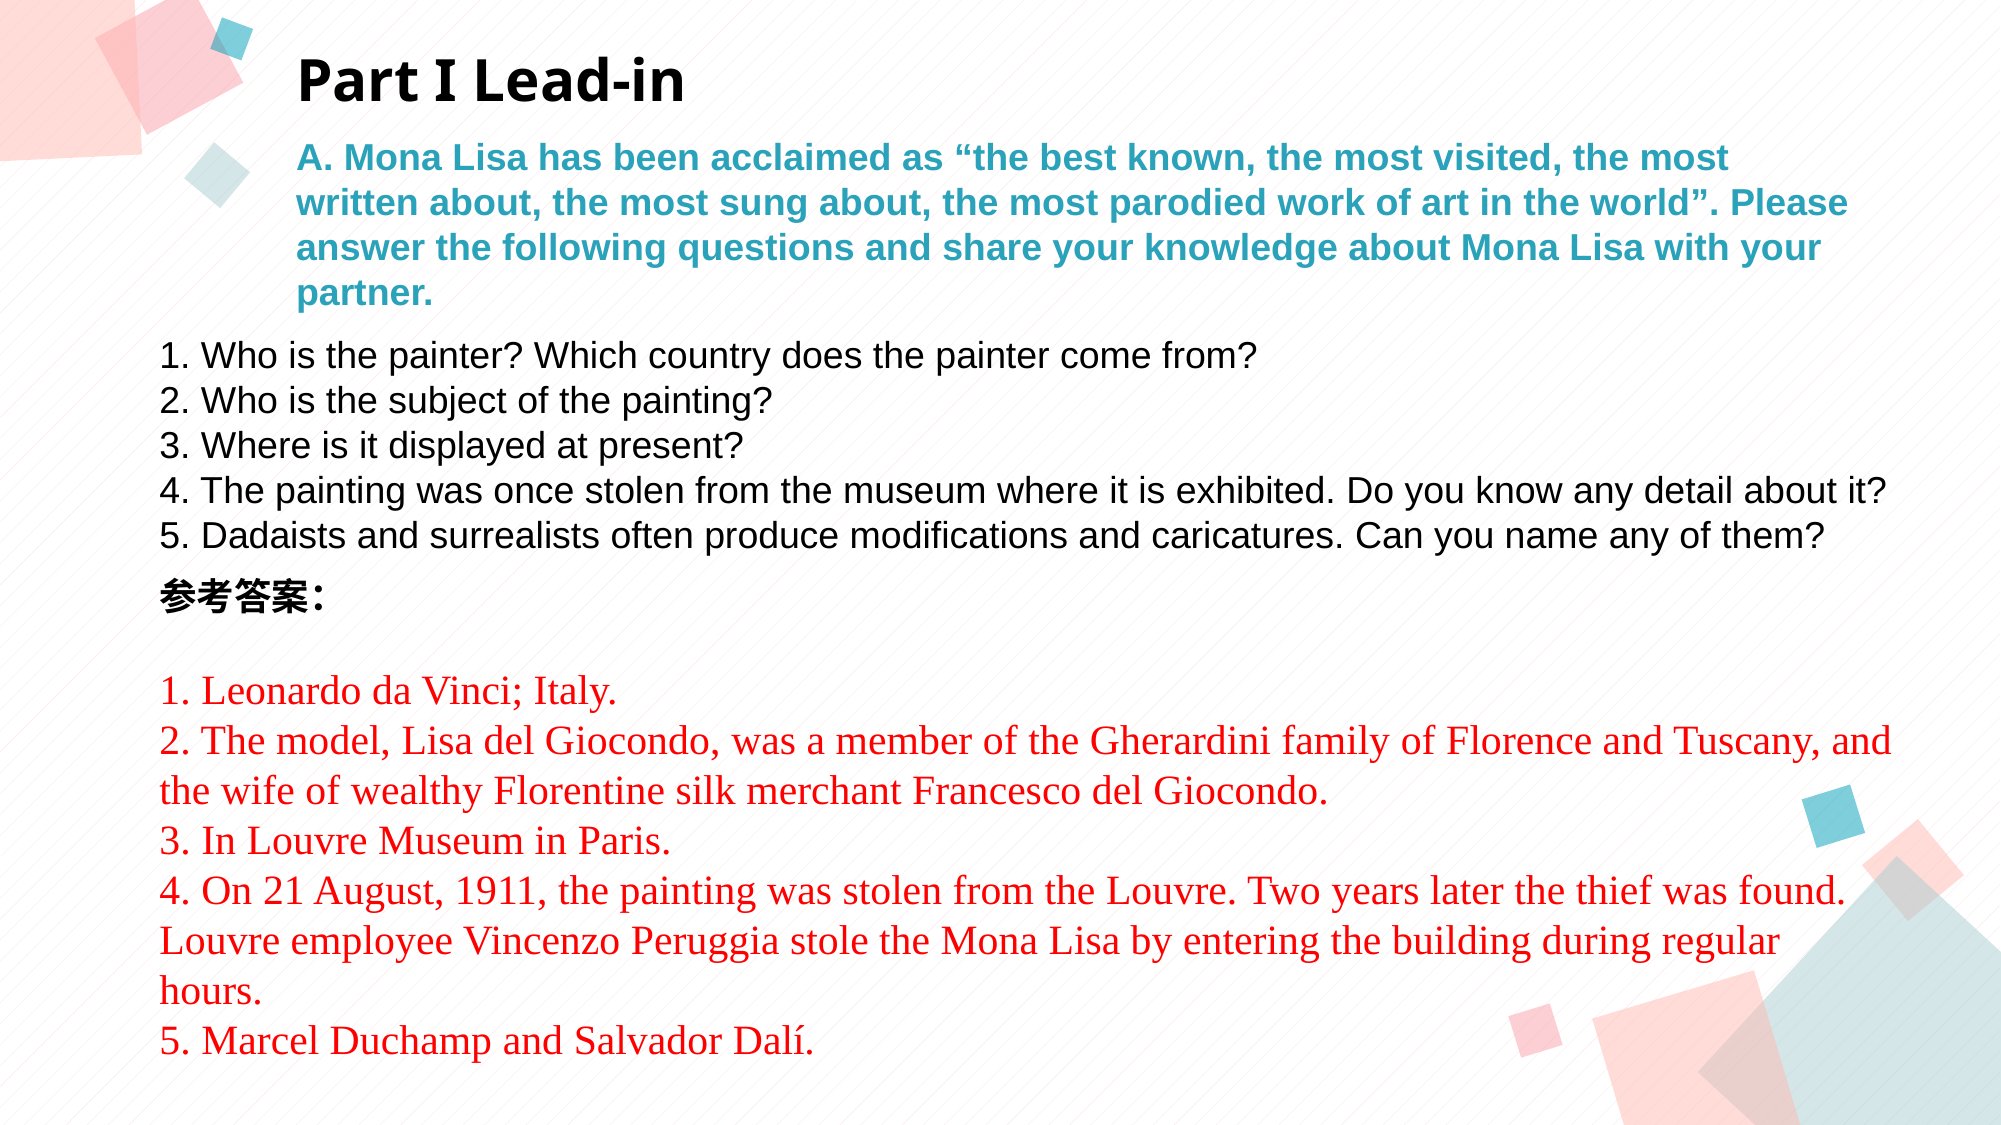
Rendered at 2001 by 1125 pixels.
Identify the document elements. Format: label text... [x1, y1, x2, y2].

text_box 参考答案： 1. Leonardo da Vinci; Italy. 2. The model, Lisa del Giocondo, was a member of the Gherardini family of Florence and Tuscany, and the wife of wealthy Florentine silk merchant Francesco del Giocondo. 3. In Louvre Museum in Paris. 4. On 21 August, 1911, the painting was stolen from the Louvre. Two years later the thief was found. Louvre employee Vincenzo Peruggia stole the Mona Lisa by entering the building during regular hours. 5. Marcel Duchamp and Salvador Dalí. [144, 565, 1909, 1071]
text_box 1. Who is the painter? Which country does the painter come from? 2. Who is the subject of the painting? 3. Where is it displayed at present? 4. The painting was once stolen from the museum where it is exhibited. Do you know any detail about it? 5. Dadaists and surrealists often produce modifications and caricatures. Can you name any of them? [144, 323, 1941, 564]
list Part I Lead-in [280, 38, 1201, 127]
text_box A. Mona Lisa has been acclaimed as “the best known, the most visited, the most written about, the most sung about, the most parodied work of art in the world”. Please answer the following questions and share your knowledge about Mona Lisa with your partner. [281, 125, 1874, 321]
